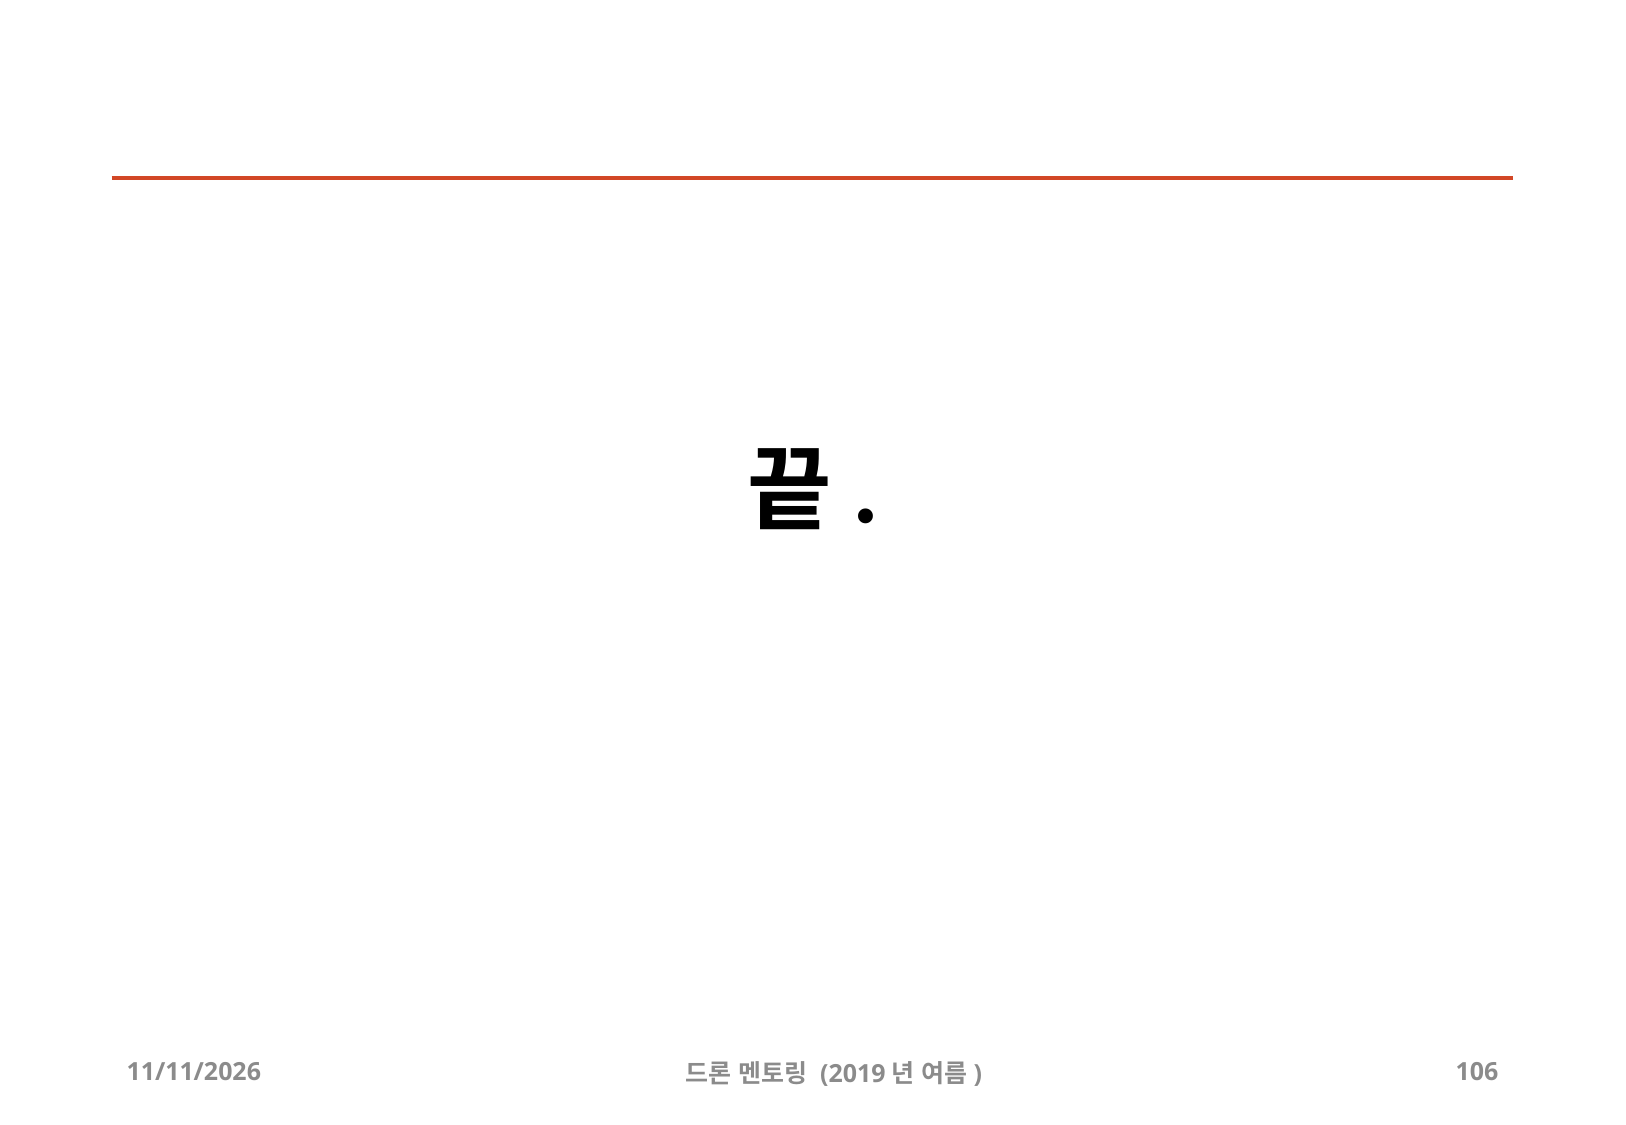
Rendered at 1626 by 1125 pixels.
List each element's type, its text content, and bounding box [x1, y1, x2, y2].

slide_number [111, 1042, 303, 1103]
footer 드론 멘토링 (2019년 여름) [667, 1042, 1000, 1103]
slide_number 106 [1433, 1042, 1514, 1103]
title 끝. [111, 384, 1514, 602]
